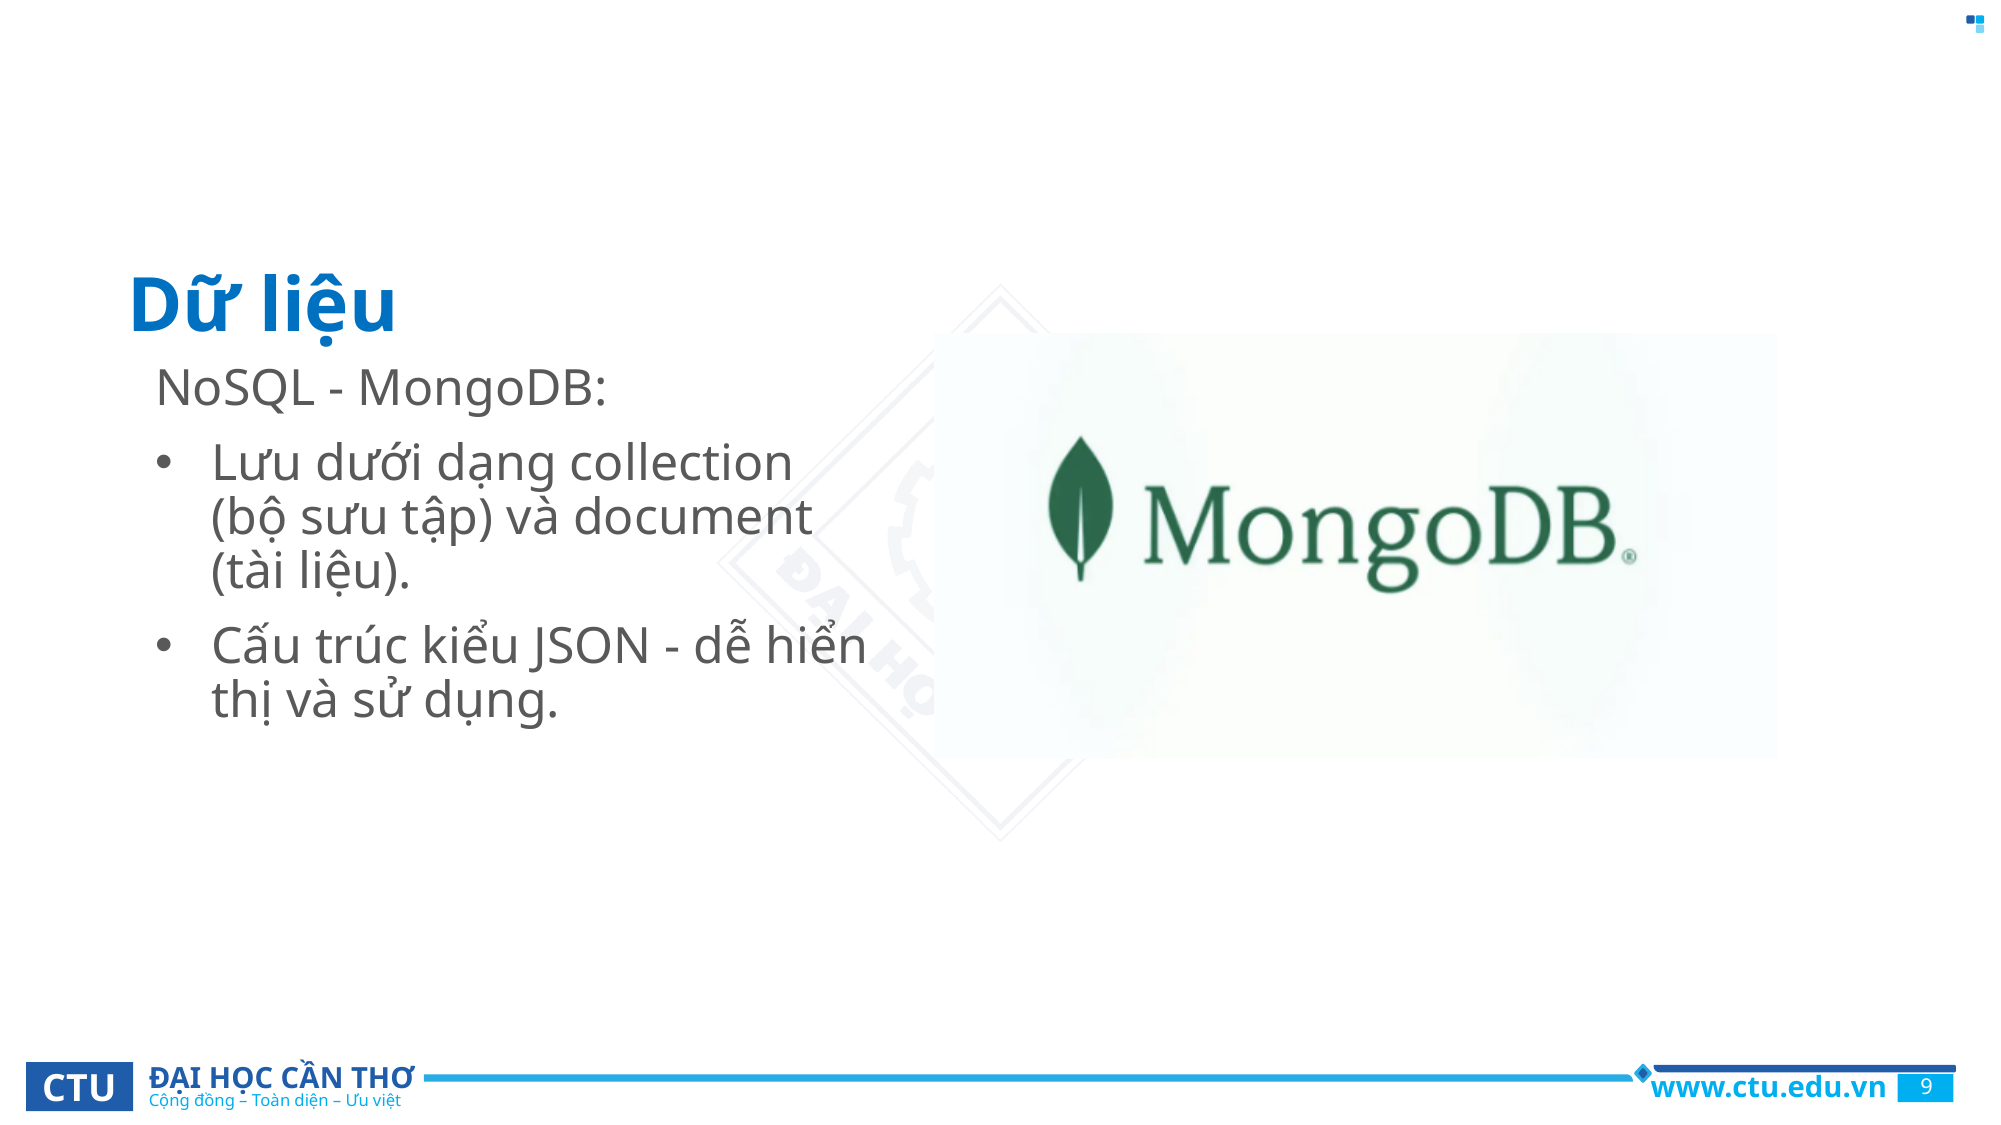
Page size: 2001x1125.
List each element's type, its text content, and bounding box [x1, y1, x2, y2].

title Dữ liệu [112, 83, 845, 356]
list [934, 333, 1777, 759]
subtitle NoSQL - MongoDB: Lưu dưới dạng collection (bộ sưu tập) và document (tài liệu). Cấu trúc kiểu JSON - dễ hiển thị và sử dụng. [140, 355, 889, 738]
